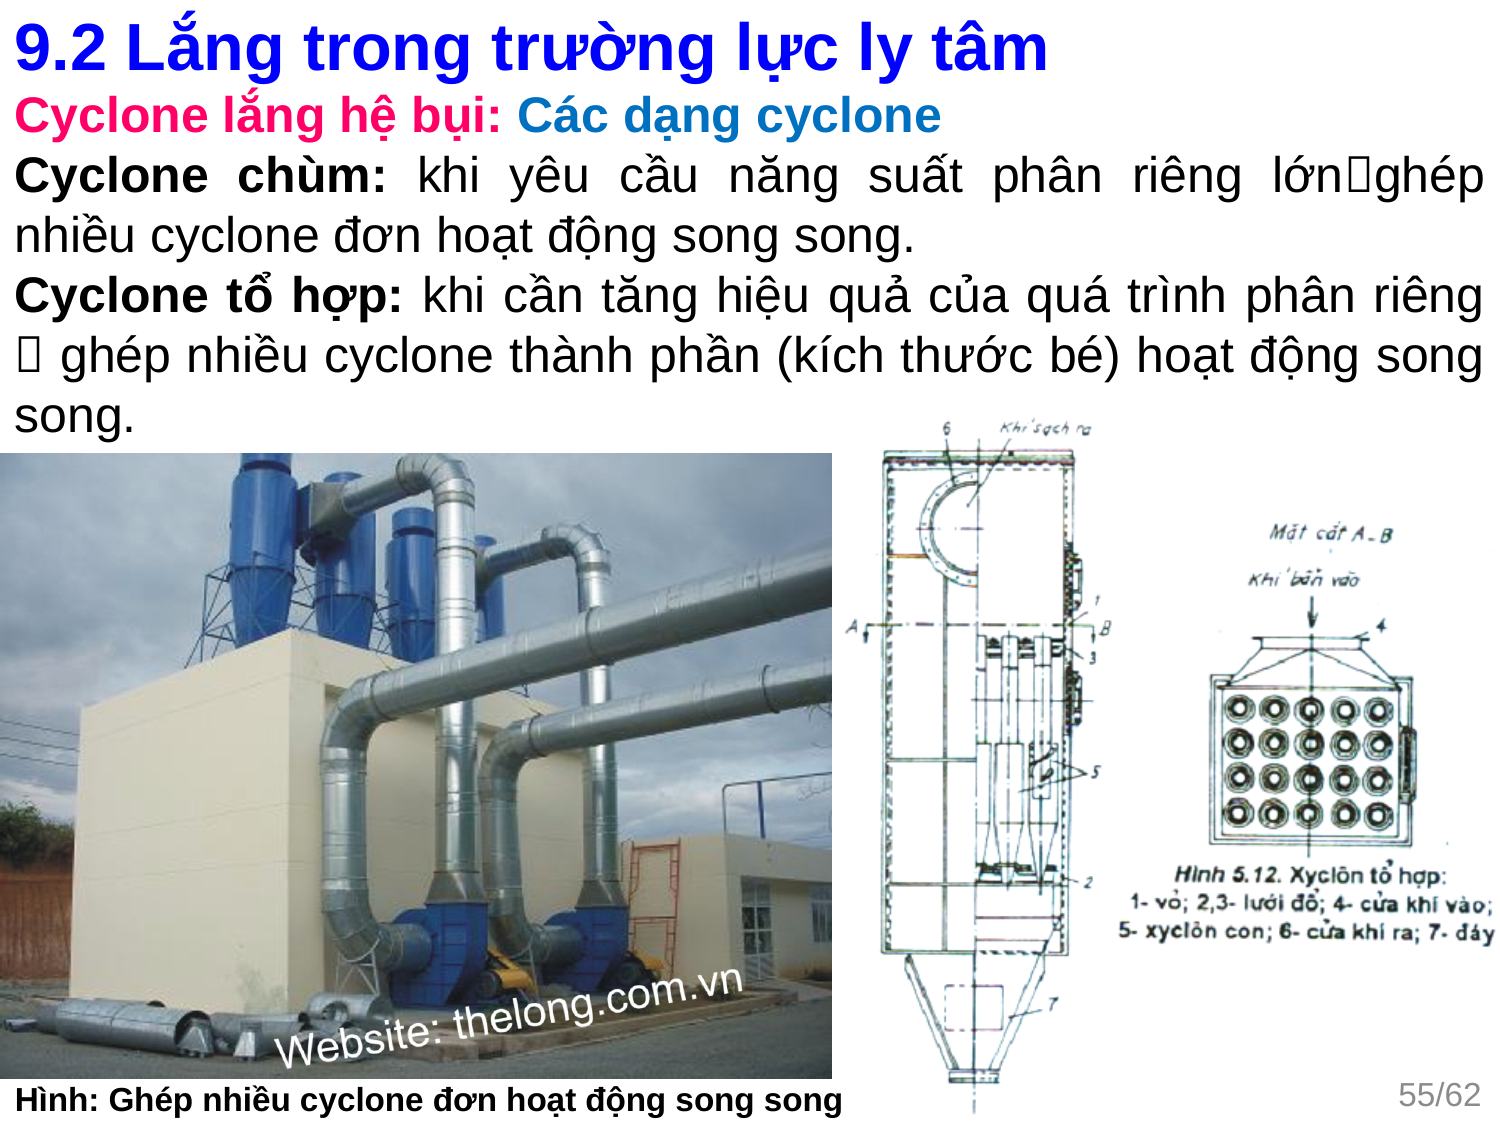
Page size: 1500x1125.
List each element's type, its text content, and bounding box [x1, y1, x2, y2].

picture [0, 453, 833, 1079]
text_box Hình: Ghép nhiều cyclone đơn hoạt động song song [0, 1087, 832, 1125]
picture [837, 412, 1500, 1125]
text_box 9.2 Lắng trong trường lực ly tâm [0, 0, 1500, 89]
text_box Cyclone lắng hệ bụi: Các dạng cyclone Cyclone chùm: khi yêu cầu năng suất phân riêng lớnghép nhiều cyclone đơn hoạt động song song. Cyclone tổ hợp: khi cần tăng hiệu quả của quá trình phân riêng  ghép nhiều cyclone thành phần (kích thước bé) hoạt động song song. [0, 89, 1500, 450]
slide_number 55/62 [1146, 1063, 1497, 1124]
